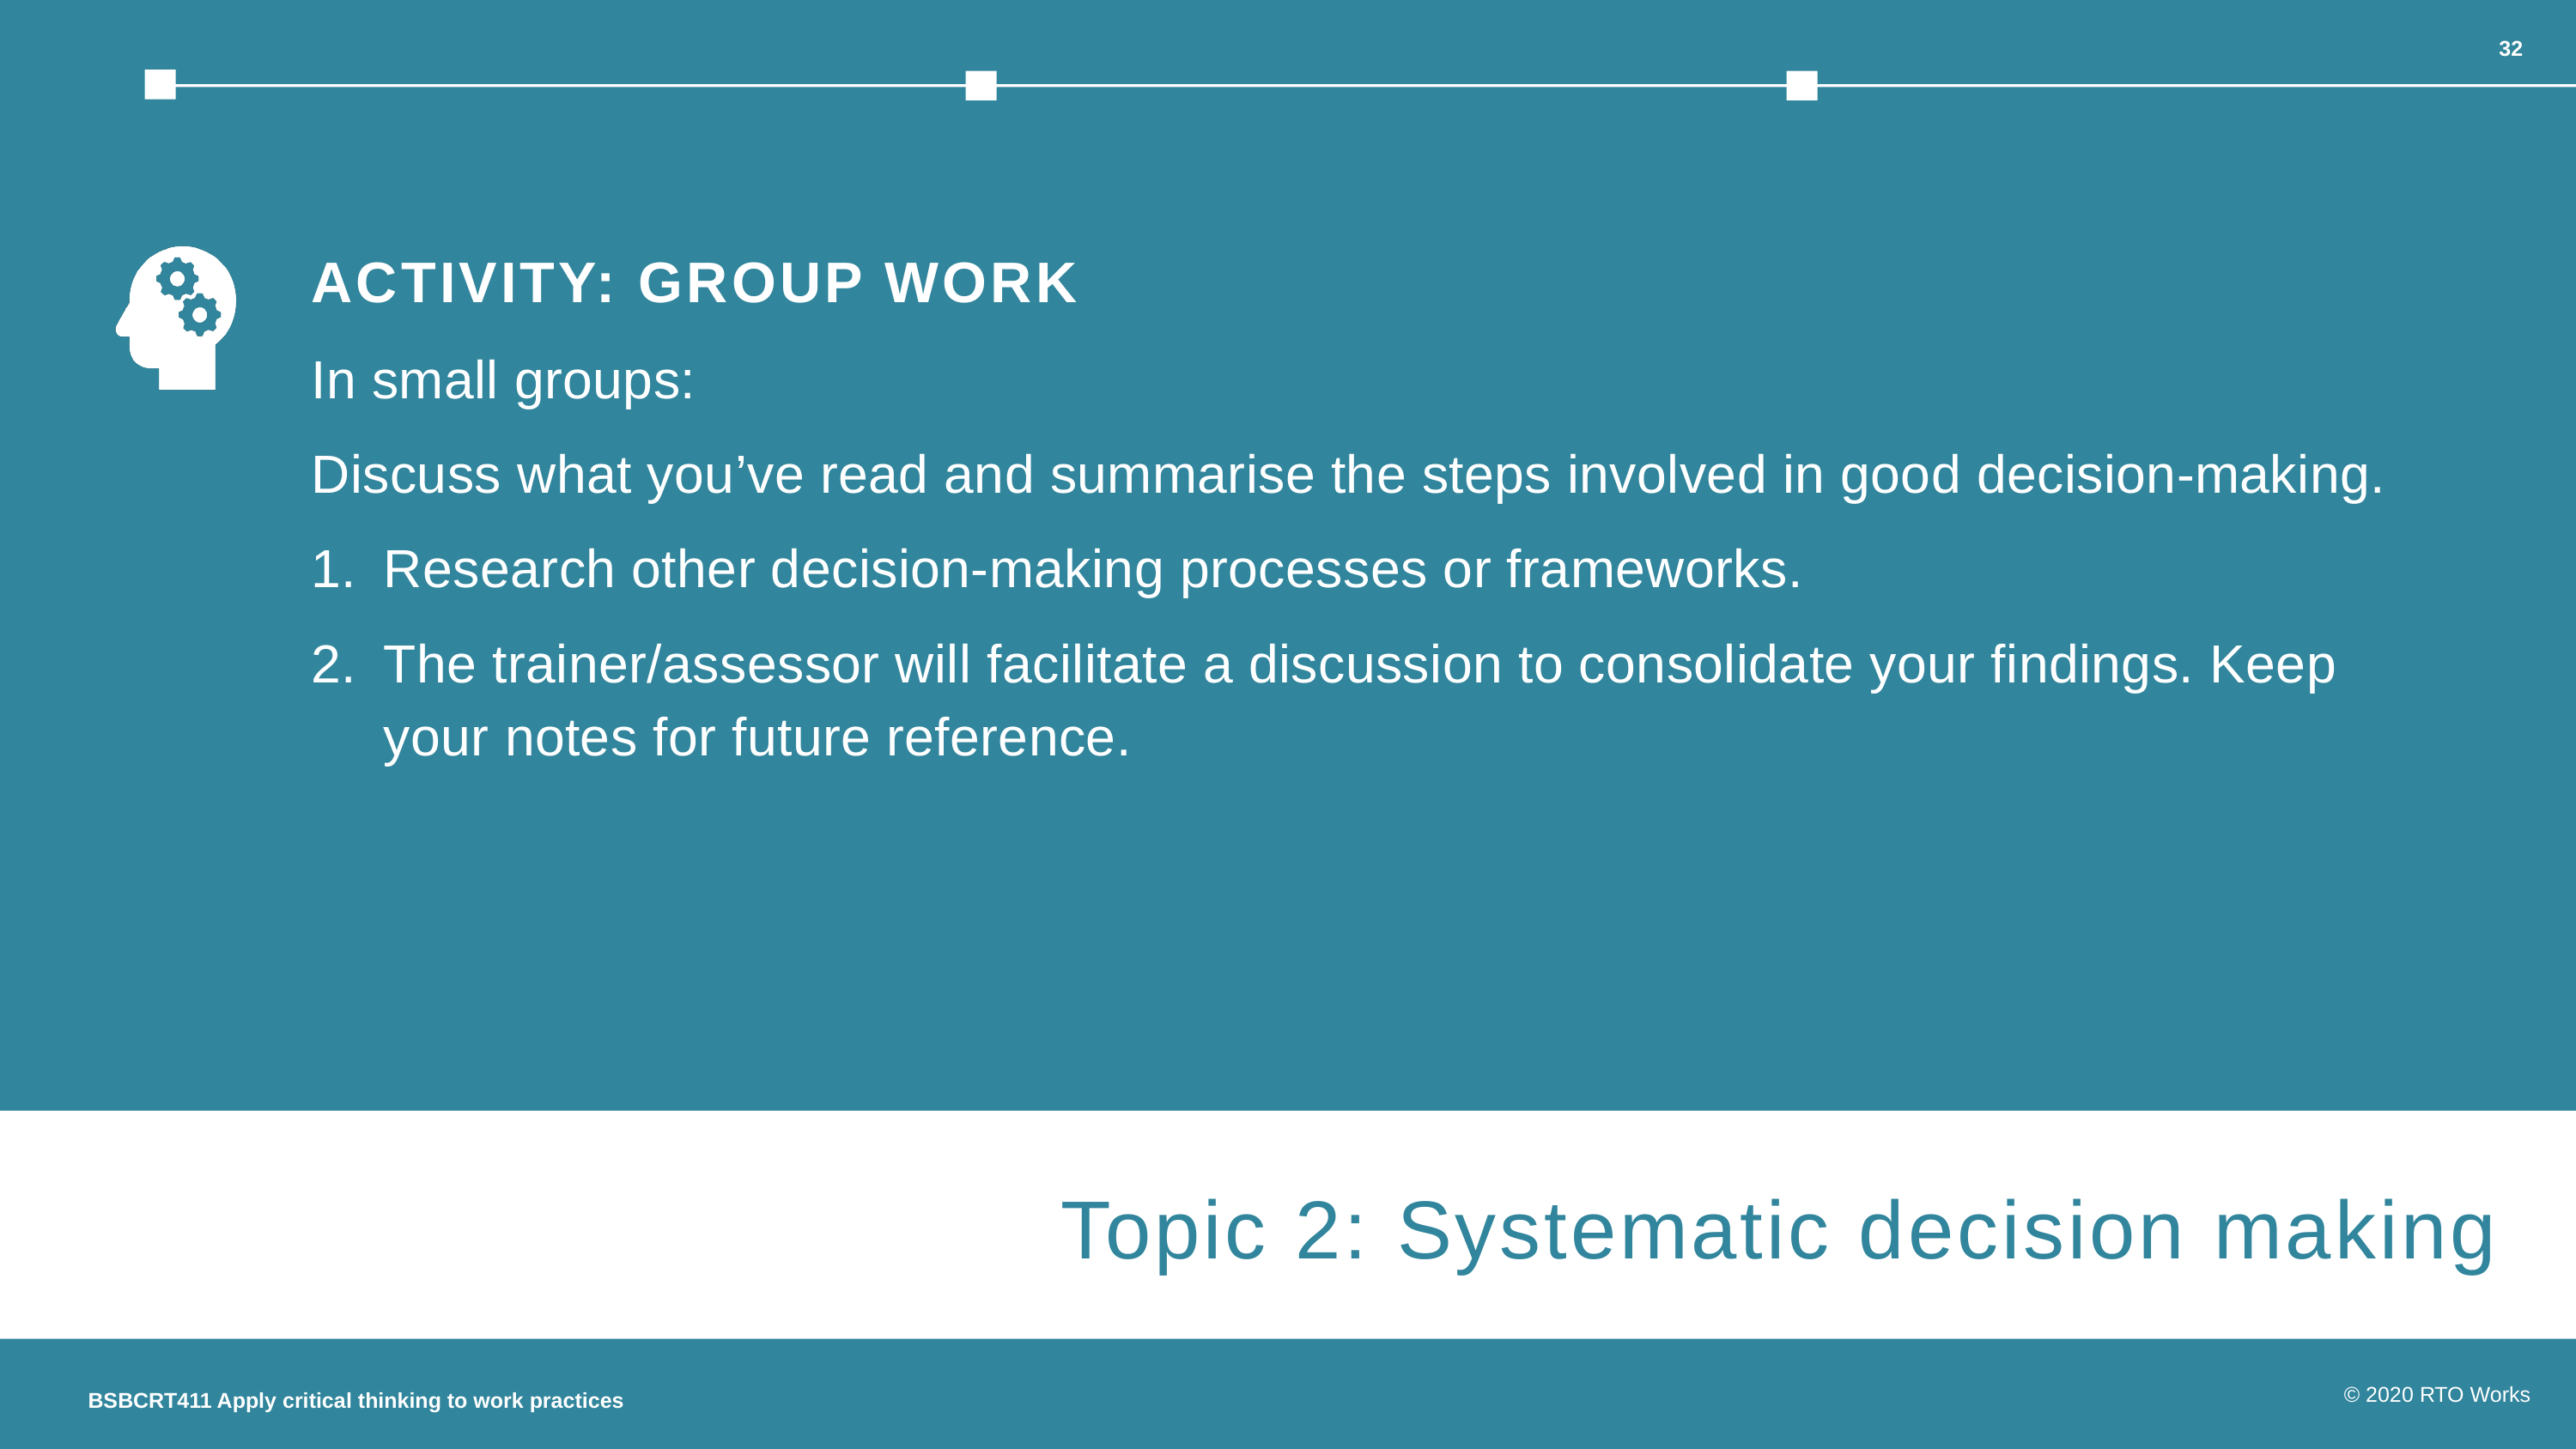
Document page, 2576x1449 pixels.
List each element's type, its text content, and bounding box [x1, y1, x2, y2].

picture [90, 235, 261, 407]
text_box © 2020 RTO Works [2136, 1367, 2544, 1420]
text_box 32 [2468, 22, 2537, 67]
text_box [144, 69, 2576, 101]
text_box [0, 1110, 2576, 1339]
text_box ACTIVITY: GROUP WORK In small groups: Discuss what you’ve read and summarise the steps involved in good decision-making. Research other decision-making processes or frameworks. The trainer/assessor will facilitate a discussion to consolidate your findings. Keep your notes for future reference. [311, 236, 2415, 767]
footer BSBCRT411 Apply critical thinking to work practices [75, 1367, 923, 1431]
text_box Topic 2: Systematic decision making [139, 1172, 2499, 1276]
